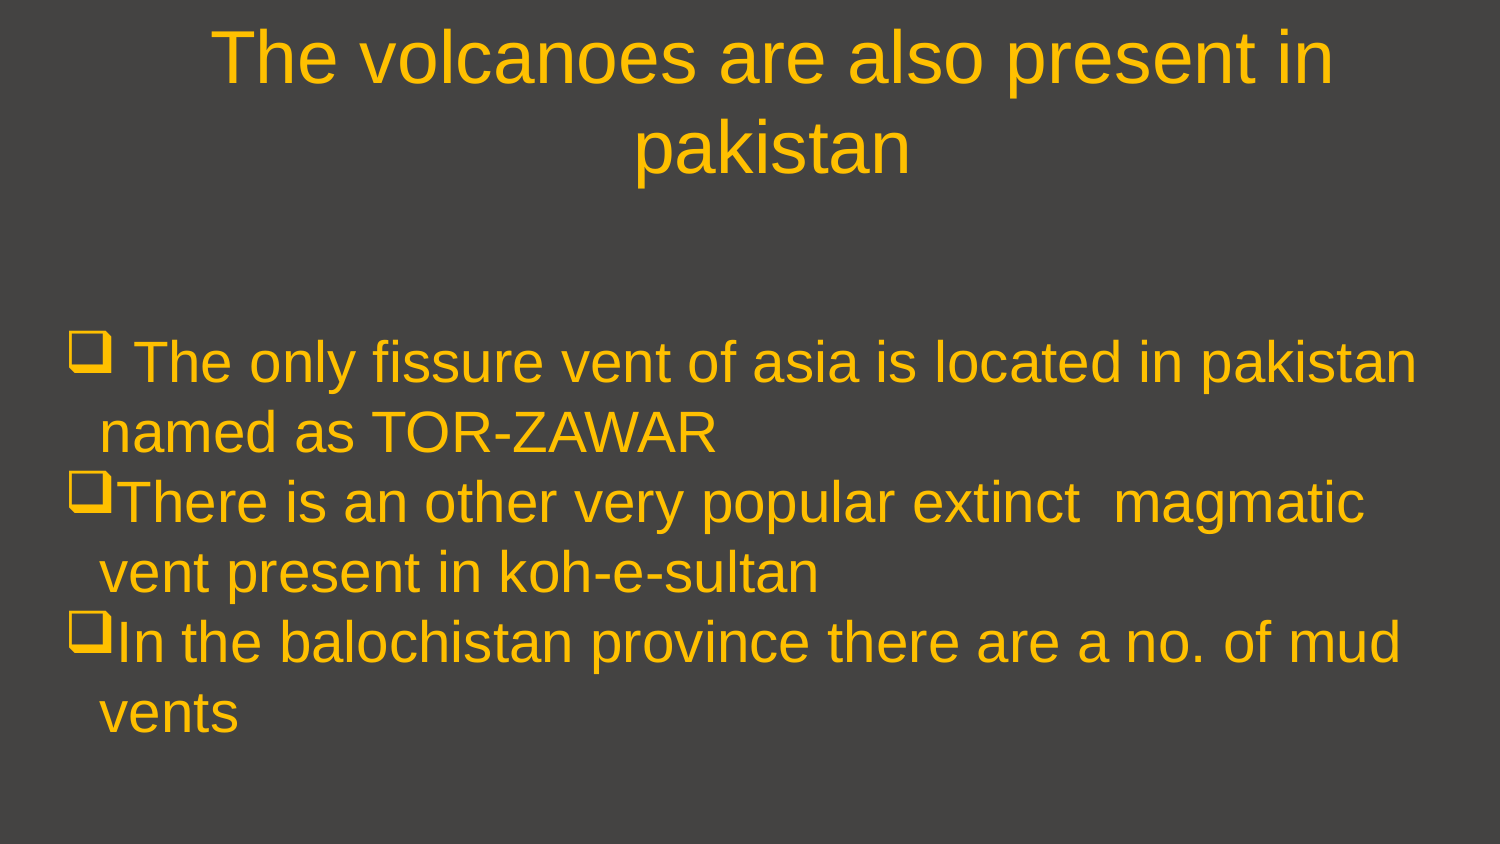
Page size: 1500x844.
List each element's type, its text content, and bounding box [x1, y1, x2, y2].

subtitle The only fissure vent of asia is located in pakistan named as TOR-ZAWAR There is an other very popular extinct magmatic vent present in koh-e-sultan In the balochistan province there are a no. of mud vents [49, 309, 1500, 353]
title The volcanoes are also present in pakistan [45, 0, 1500, 197]
